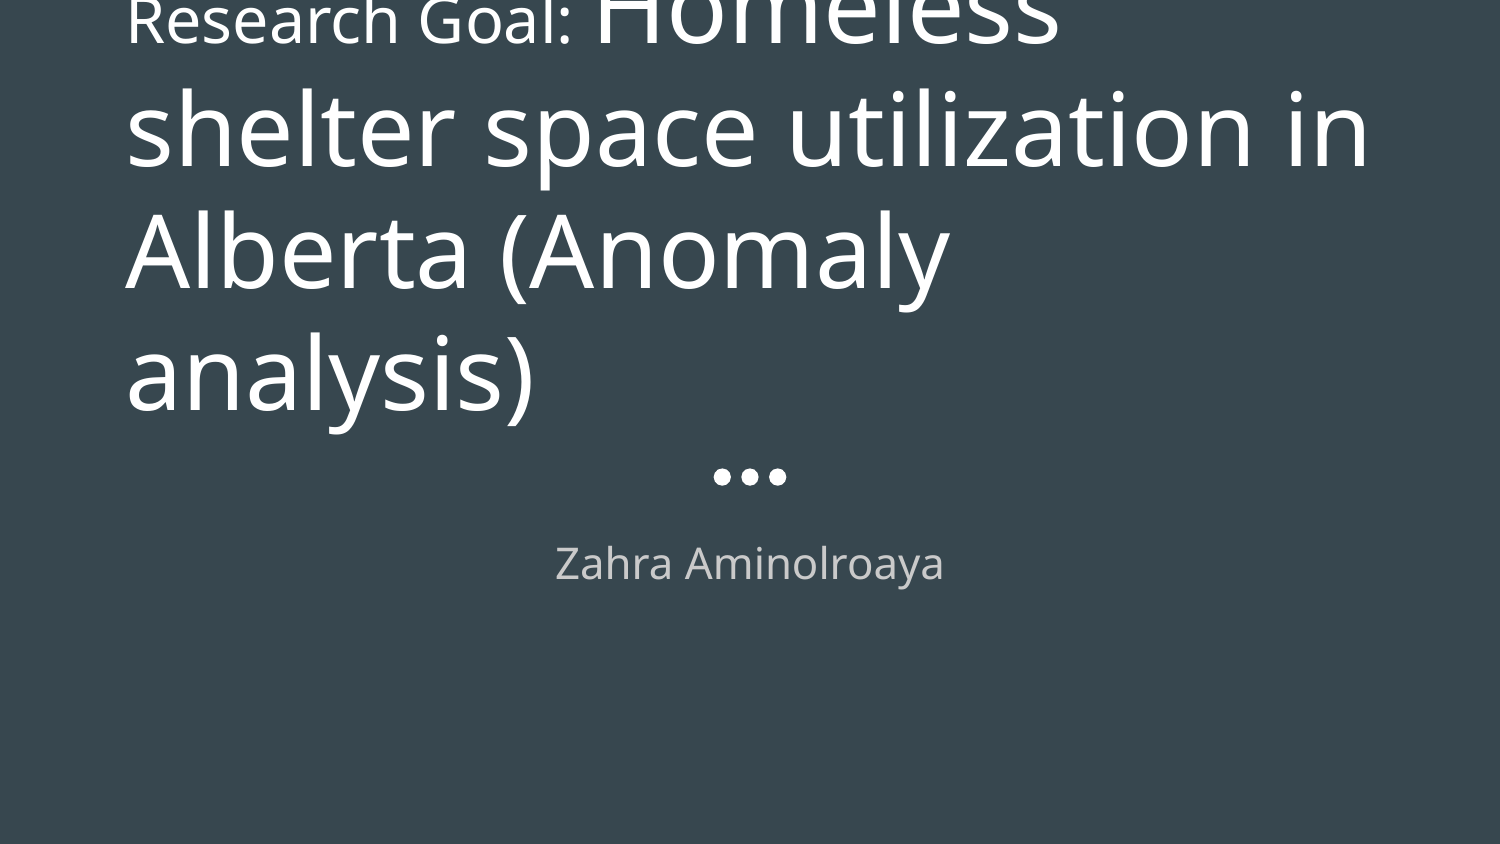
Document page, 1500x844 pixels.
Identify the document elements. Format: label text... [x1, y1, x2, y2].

title Research Goal: Homeless shelter space utilization in Alberta (Anomaly analysis) [110, 162, 1390, 447]
subtitle Zahra Aminolroaya [110, 520, 1390, 651]
